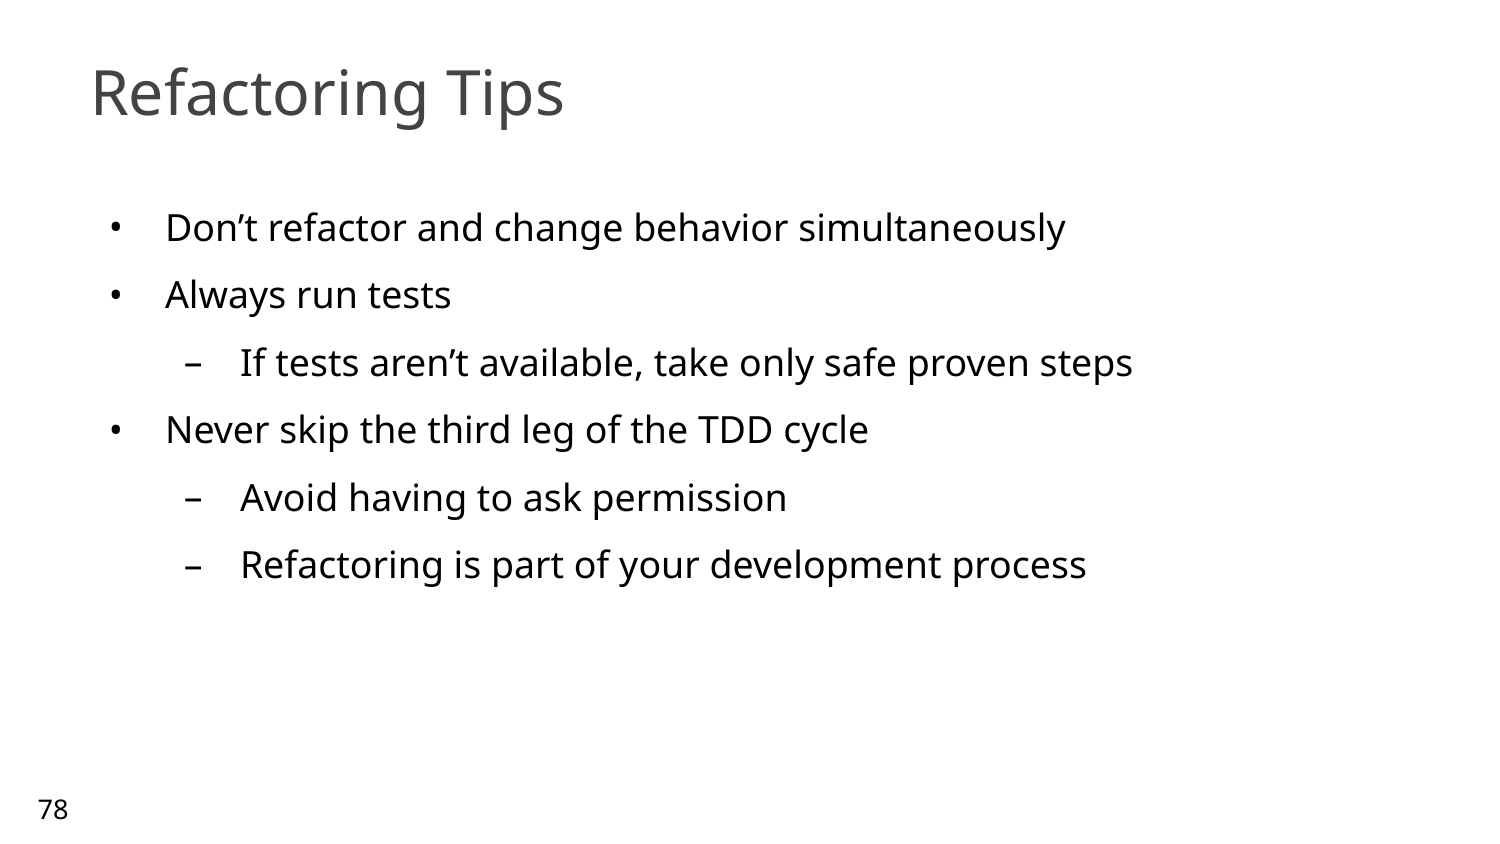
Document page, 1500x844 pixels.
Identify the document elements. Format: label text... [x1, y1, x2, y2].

list Don’t refactor and change behavior simultaneously Always run tests If tests aren’t available, take only safe proven steps Never skip the third leg of the TDD cycle Avoid having to ask permission Refactoring is part of your development process [75, 166, 1343, 692]
slide_number 78 [22, 795, 113, 825]
title Refactoring Tips [75, 33, 1425, 148]
